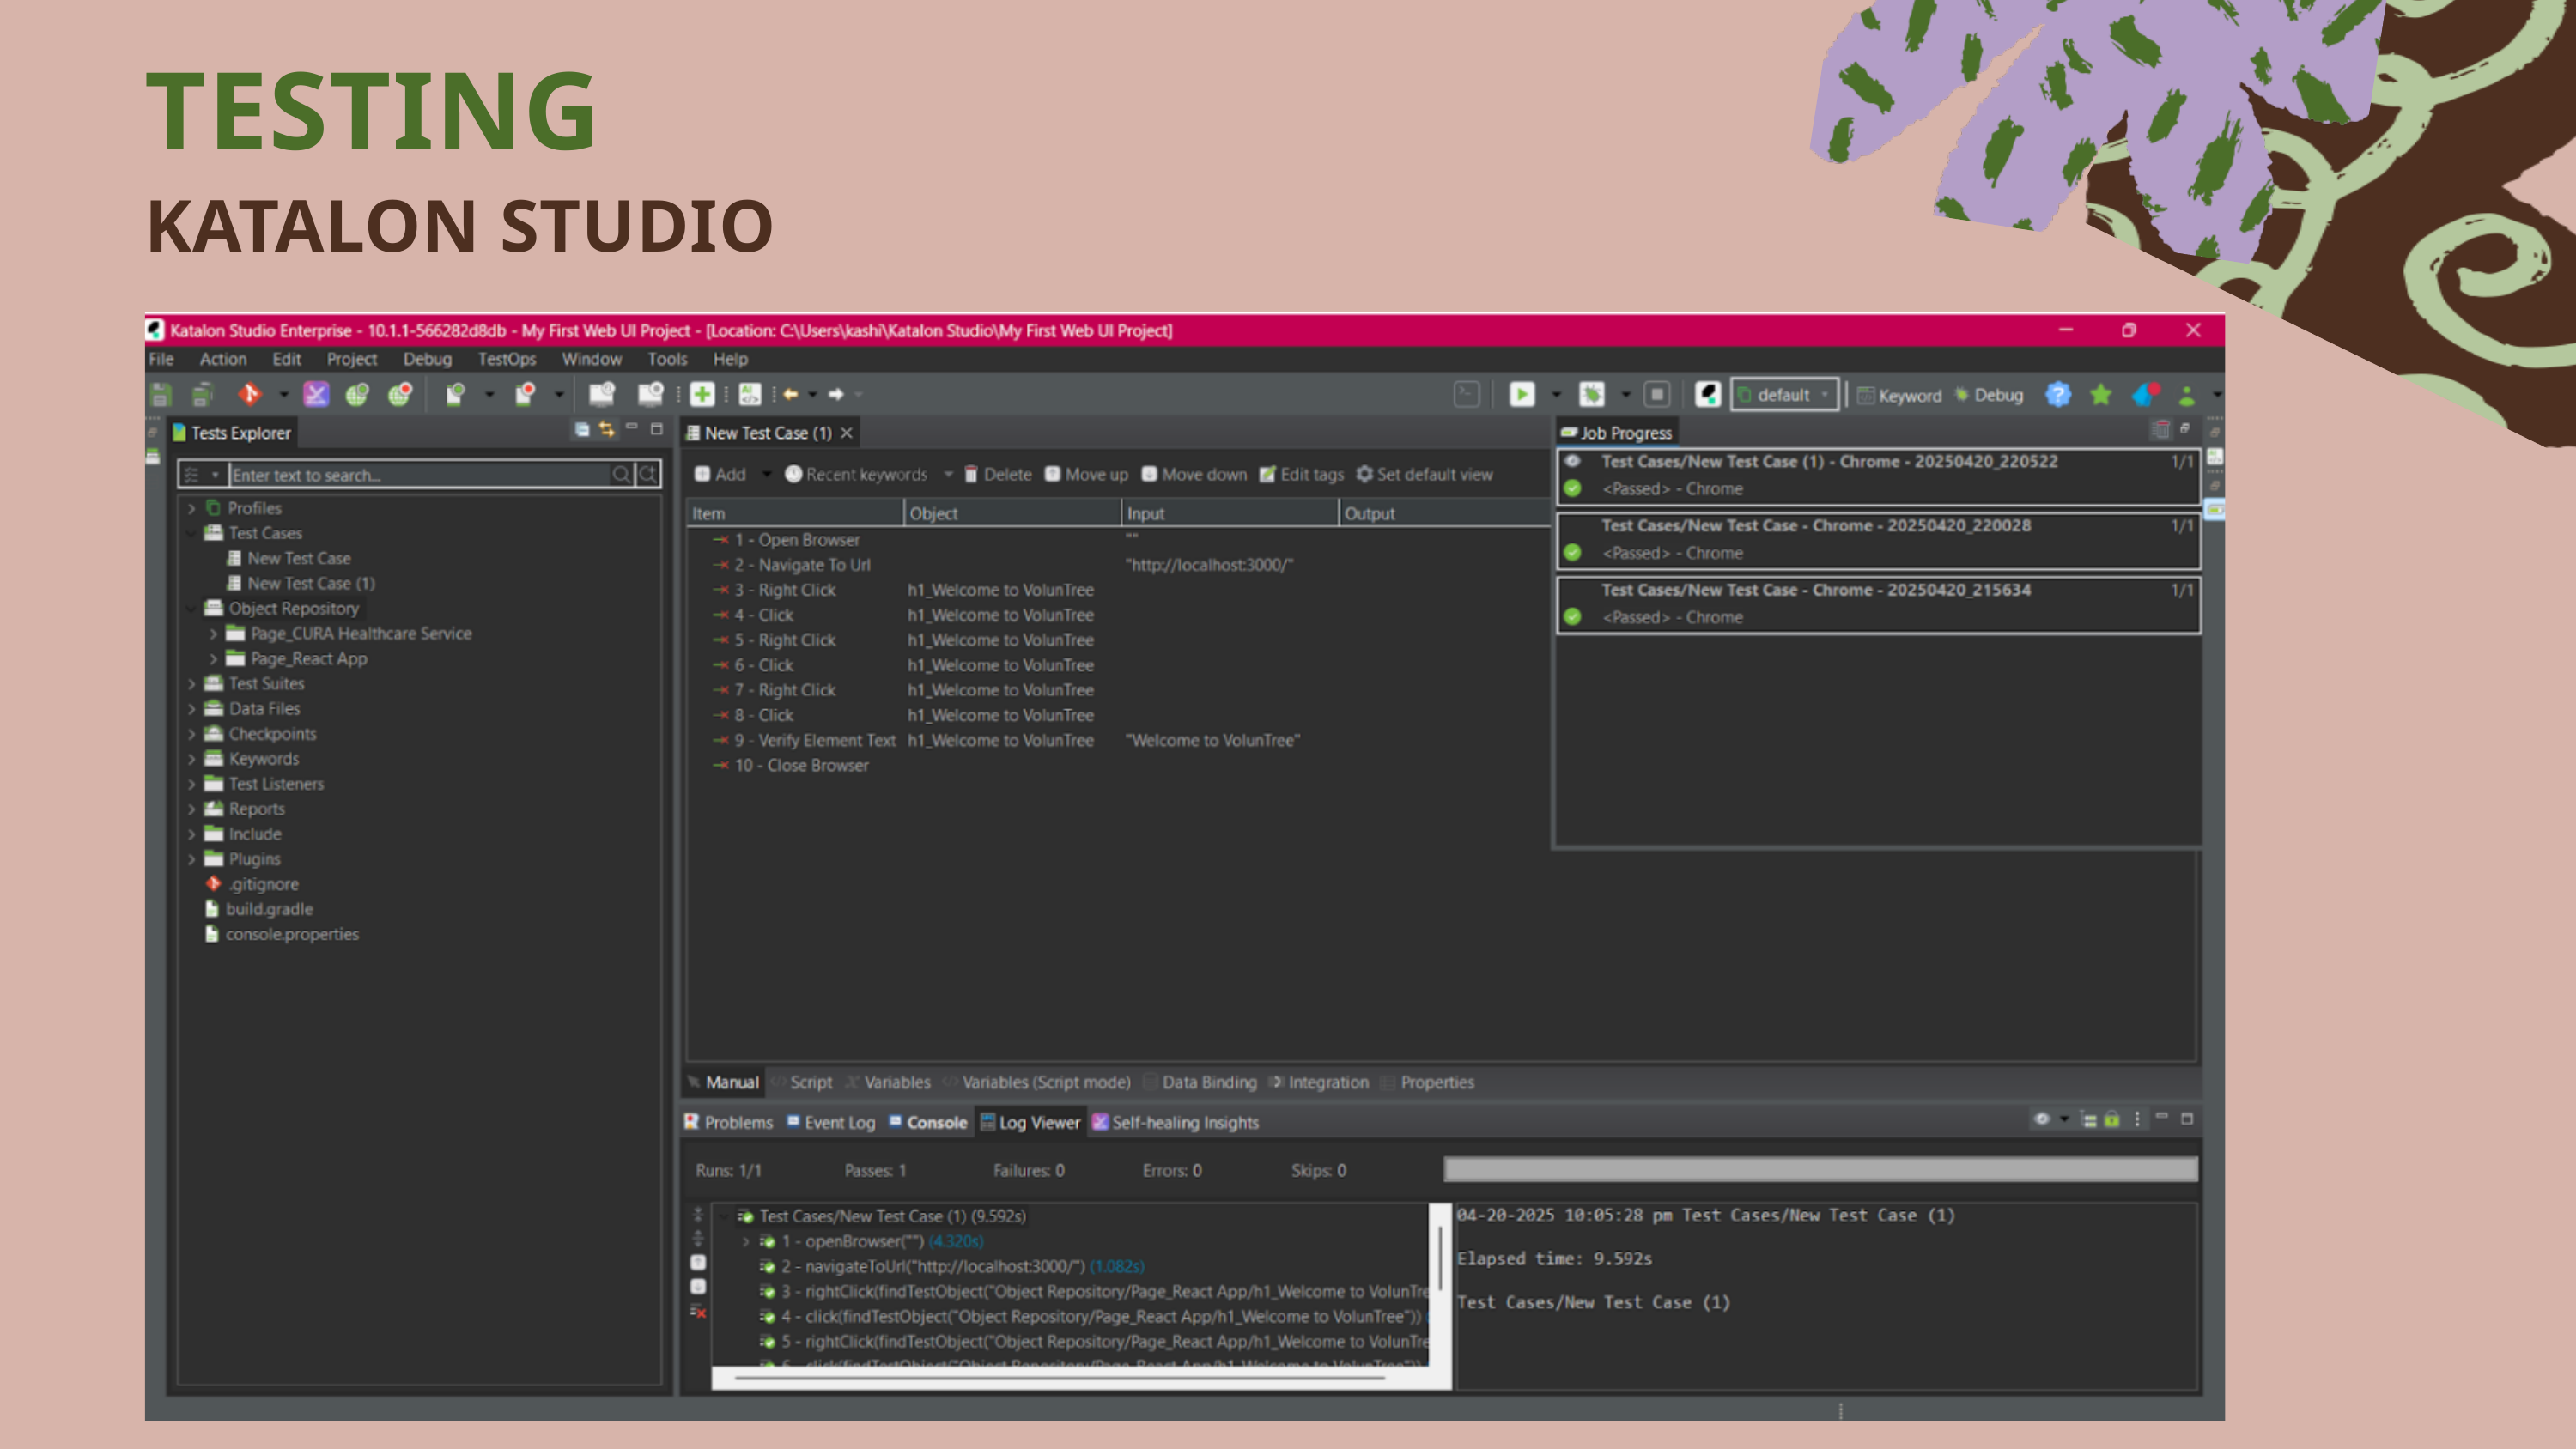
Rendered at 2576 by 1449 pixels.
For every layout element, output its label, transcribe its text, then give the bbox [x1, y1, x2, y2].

text_box [144, 312, 2226, 1421]
text_box [2133, 0, 2576, 463]
text_box [1802, 0, 2387, 279]
text_box KATALON STUDIO [144, 123, 944, 338]
text_box TESTING [144, 64, 1190, 172]
